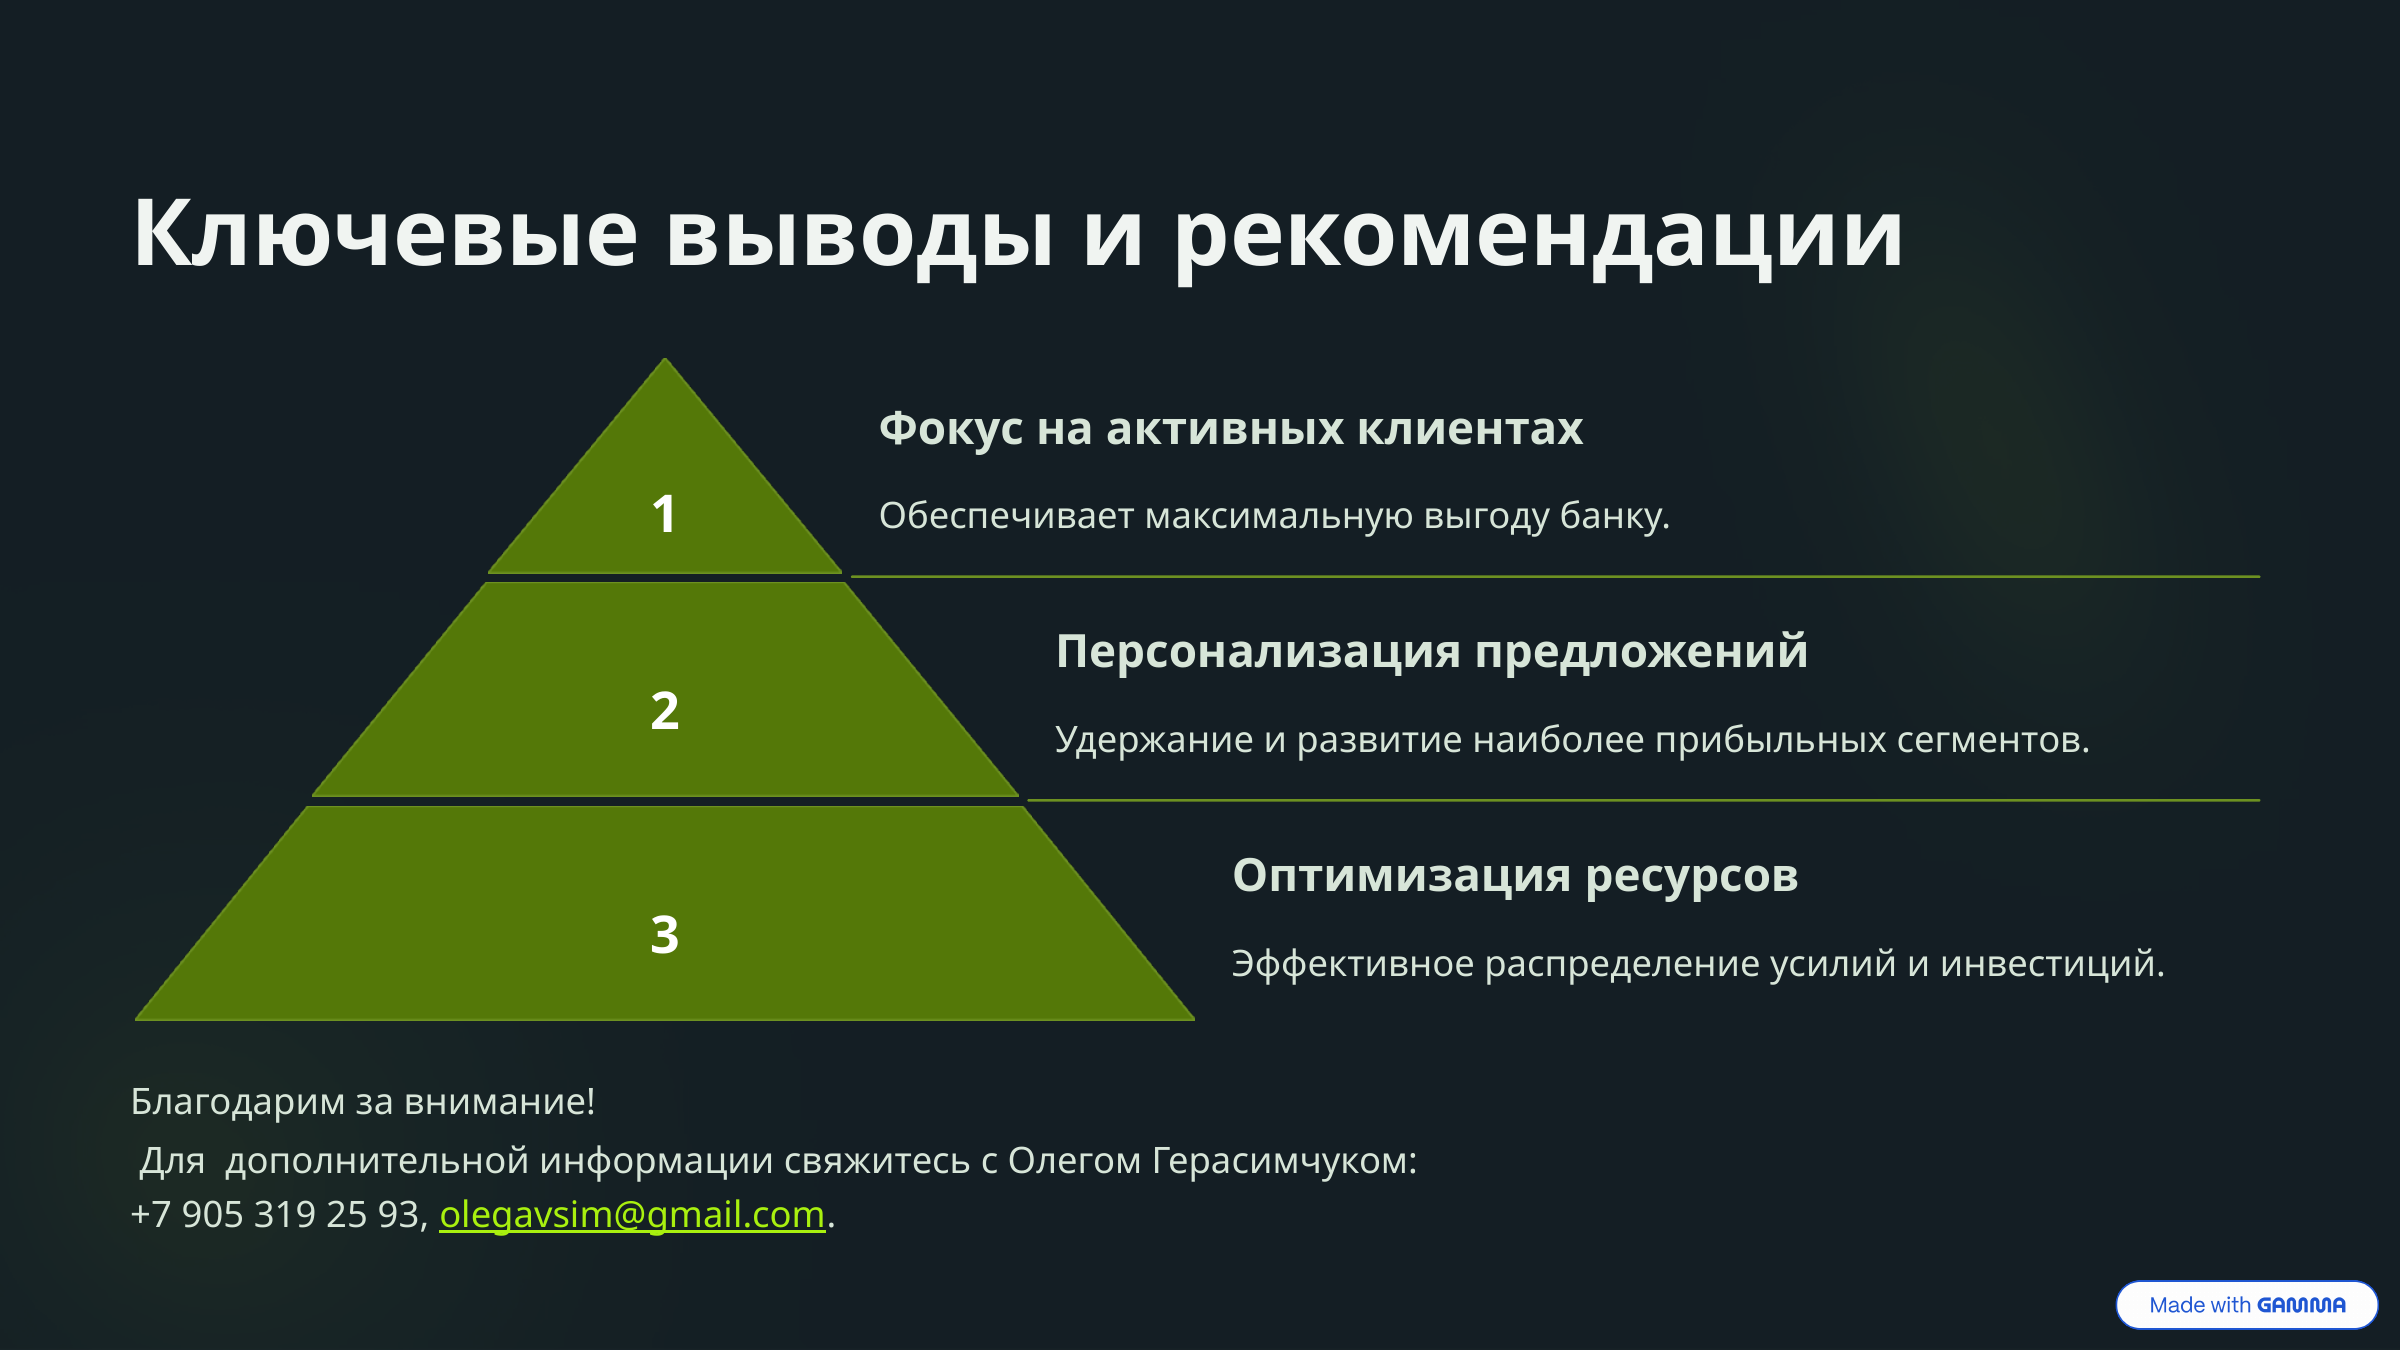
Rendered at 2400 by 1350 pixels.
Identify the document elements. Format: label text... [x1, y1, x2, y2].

text_box Удержание и развитие наиболее прибыльных сегментов. [1055, 700, 2097, 760]
text_box Эффективное распределение усилий и инвестиций. [1231, 923, 2170, 984]
text_box Персонализация предложений [1055, 619, 1826, 678]
text_box Благодарим за внимание! Для дополнительной информации свяжитесь с Олегом Герасимчуком: +7 905 319 25 93, olegavsim@gmail.com. [130, 1062, 2270, 1250]
picture [2106, 1271, 2389, 1339]
picture [135, 806, 1195, 1021]
text_box Фокус на активных клиентах [878, 396, 1603, 455]
picture [311, 582, 1019, 797]
text_box Оптимизация ресурсов [1231, 843, 1811, 902]
text_box Ключевые выводы и рекомендации [130, 168, 1931, 285]
picture [488, 358, 842, 574]
text_box Обеспечивает максимальную выгоду банку. [878, 476, 1677, 537]
